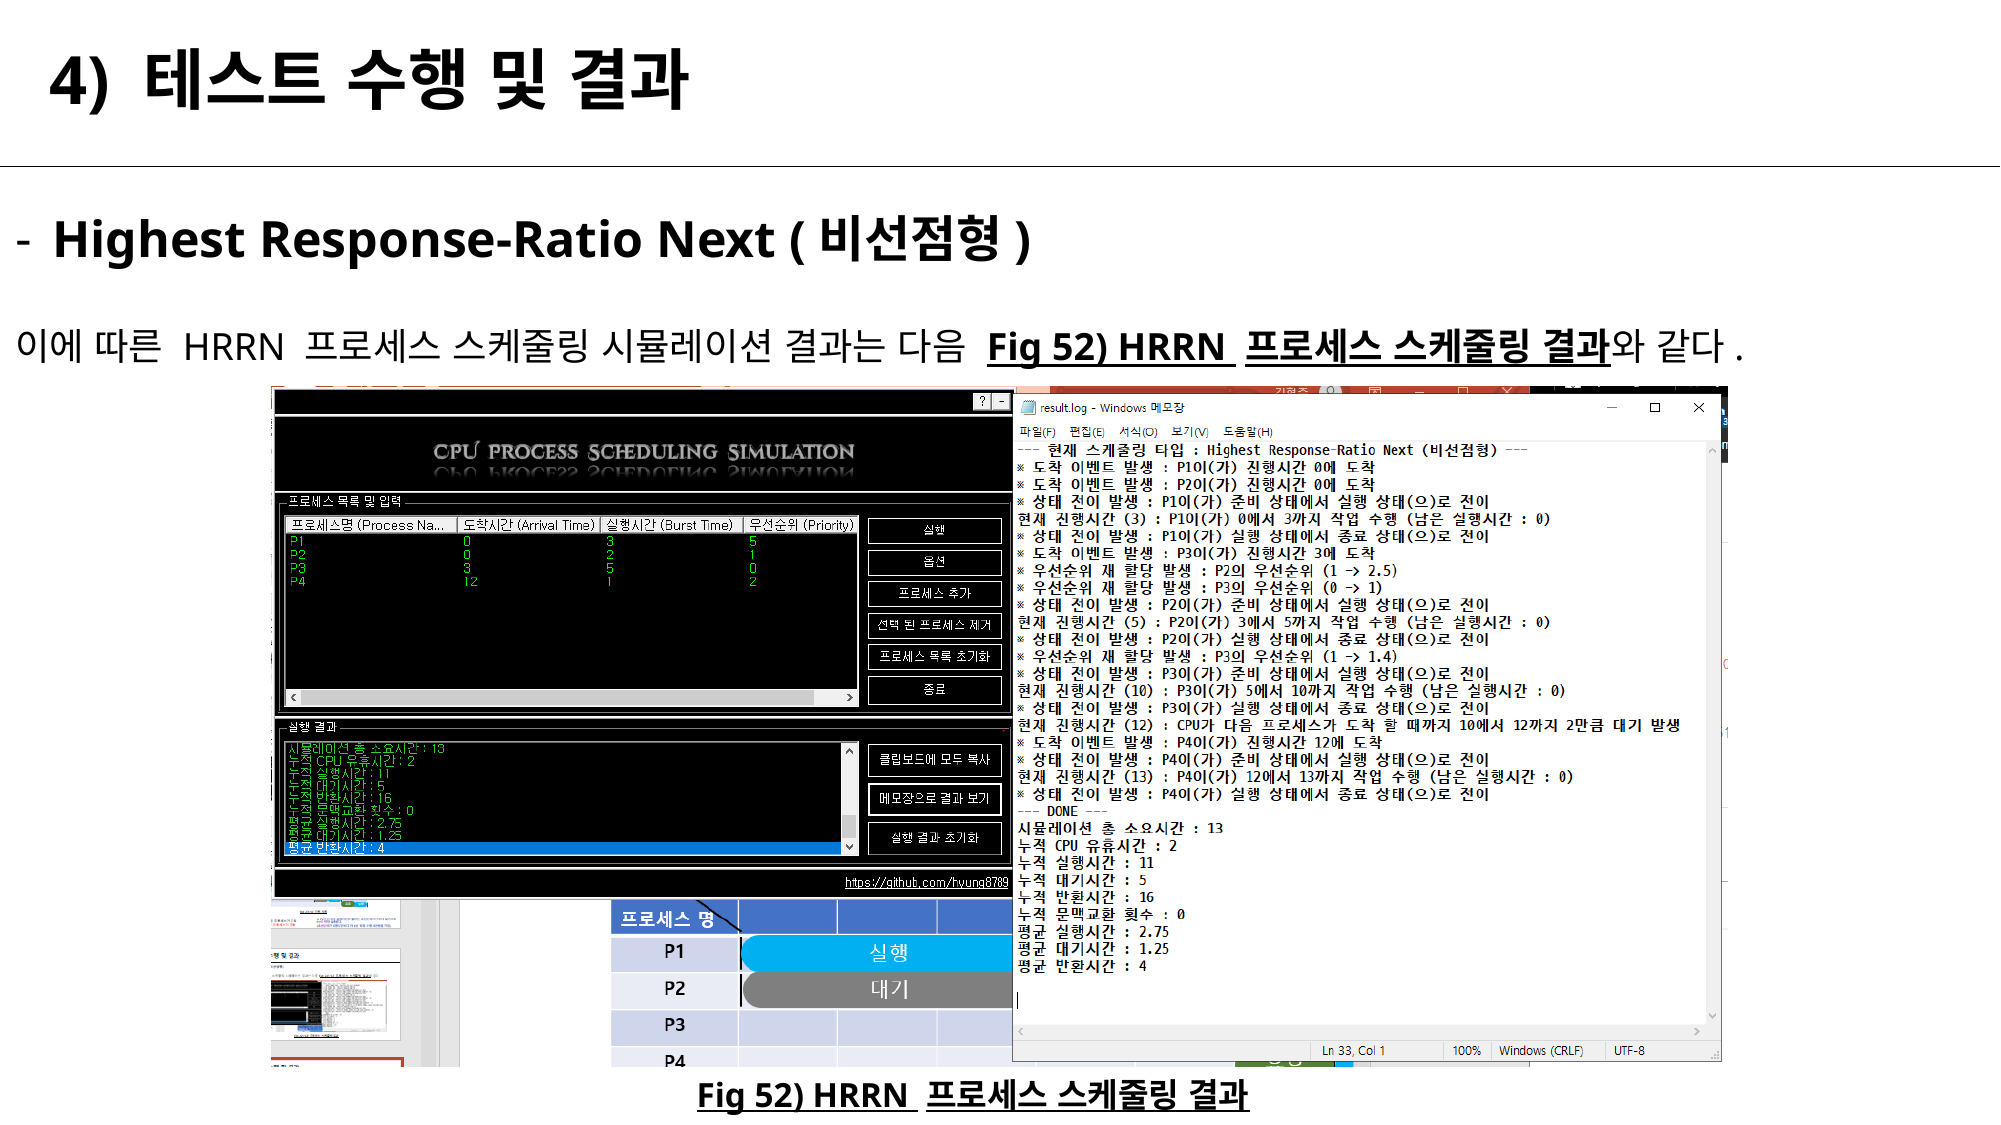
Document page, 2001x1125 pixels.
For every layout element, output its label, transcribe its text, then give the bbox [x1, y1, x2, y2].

list Highest Response-Ratio Next (비선점형) 이에 따른 HRRN 프로세스 스케줄링 시뮬레이션 결과는 다음 Fig 52) HRRN 프로세스 스케줄링 결과와 같다. [0, 167, 2000, 1125]
picture [271, 386, 1728, 1067]
title 4) 테스트 수행 및 결과 [0, 0, 2000, 166]
text_box Fig 52) HRRN 프로세스 스케줄링 결과 [681, 1067, 1317, 1122]
